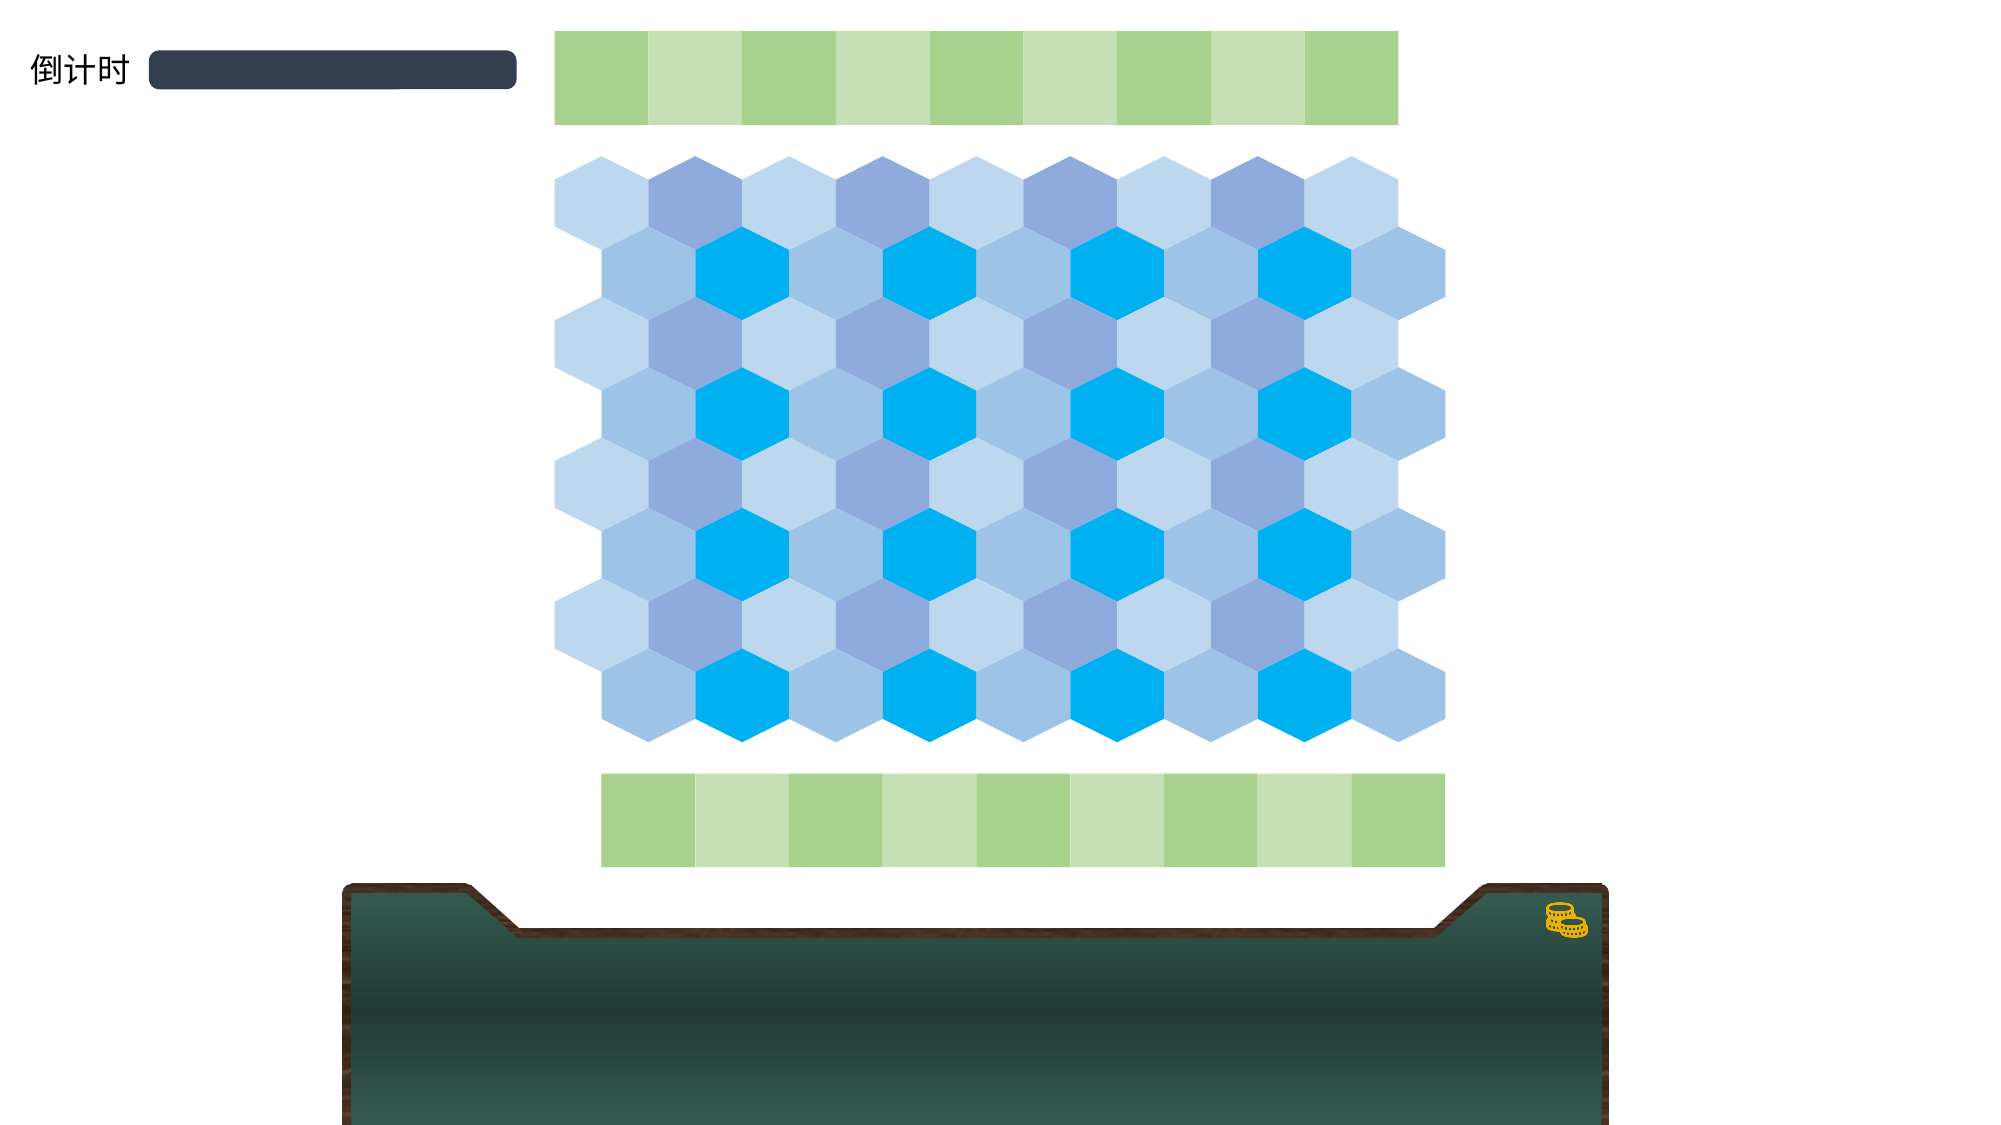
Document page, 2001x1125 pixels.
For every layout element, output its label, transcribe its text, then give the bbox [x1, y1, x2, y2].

text_box [1257, 772, 1350, 868]
text_box [647, 436, 741, 529]
text_box [600, 772, 694, 868]
text_box [1116, 30, 1210, 126]
text_box [1350, 647, 1447, 744]
text_box [1022, 30, 1116, 126]
text_box [647, 155, 742, 248]
text_box [788, 647, 882, 744]
text_box [741, 155, 835, 248]
text_box [1350, 366, 1447, 462]
text_box [1069, 225, 1163, 318]
text_box [788, 366, 882, 459]
text_box [600, 506, 695, 600]
text_box [1163, 506, 1258, 599]
text_box [1116, 576, 1211, 670]
text_box [694, 506, 789, 600]
text_box [1163, 647, 1257, 744]
text_box [975, 366, 1070, 459]
text_box [647, 295, 742, 389]
text_box [600, 225, 694, 318]
text_box [929, 30, 1022, 126]
text_box [1303, 436, 1400, 529]
text_box [741, 576, 836, 670]
text_box [975, 647, 1070, 744]
text_box [1256, 366, 1351, 459]
text_box [1303, 155, 1400, 248]
text_box [788, 772, 882, 868]
text_box [1209, 436, 1304, 529]
text_box [1256, 506, 1351, 600]
text_box [600, 366, 695, 459]
picture [1542, 896, 1590, 944]
text_box [834, 295, 930, 389]
text_box 倒计时 [15, 41, 152, 97]
text_box [694, 647, 789, 744]
text_box [554, 30, 647, 126]
text_box [1256, 225, 1351, 318]
text_box [1069, 772, 1163, 868]
text_box [553, 576, 648, 673]
text_box [975, 506, 1070, 600]
text_box [834, 155, 929, 248]
text_box [694, 366, 789, 459]
text_box [1350, 225, 1447, 321]
text_box [1022, 436, 1116, 529]
text_box [788, 506, 883, 599]
text_box [1350, 506, 1447, 602]
text_box [1210, 30, 1304, 126]
text_box [1022, 295, 1117, 389]
text_box [1209, 295, 1305, 389]
text_box [928, 155, 1023, 248]
text_box [600, 647, 695, 744]
text_box [741, 436, 835, 529]
text_box [1163, 772, 1257, 868]
text_box [553, 155, 648, 251]
text_box [1116, 295, 1211, 389]
text_box [553, 295, 648, 392]
text_box [1163, 366, 1257, 459]
text_box [788, 225, 882, 318]
text_box [741, 30, 835, 126]
text_box [881, 366, 976, 459]
text_box [975, 225, 1069, 318]
text_box [1209, 155, 1304, 248]
text_box [882, 772, 975, 868]
text_box [147, 49, 518, 91]
text_box [834, 576, 929, 670]
text_box [1304, 30, 1399, 126]
text_box [928, 576, 1023, 670]
text_box [1116, 155, 1210, 248]
text_box [1209, 576, 1304, 670]
text_box [1022, 576, 1117, 670]
text_box [647, 576, 742, 670]
text_box [975, 772, 1069, 868]
text_box [881, 647, 976, 744]
text_box [1303, 576, 1400, 670]
text_box [835, 30, 929, 126]
text_box [1069, 506, 1164, 600]
text_box [553, 436, 648, 532]
text_box [741, 295, 836, 389]
text_box [1069, 647, 1164, 744]
text_box [1303, 295, 1400, 389]
text_box [928, 436, 1023, 529]
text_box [342, 883, 1609, 1125]
text_box [881, 225, 976, 318]
text_box [1256, 647, 1351, 744]
text_box [928, 295, 1023, 389]
text_box [834, 436, 929, 529]
text_box [1350, 772, 1446, 868]
text_box [1163, 225, 1257, 318]
text_box [1116, 436, 1210, 529]
text_box [694, 772, 788, 868]
text_box [1022, 155, 1117, 248]
text_box [1069, 366, 1164, 459]
text_box [647, 30, 741, 126]
text_box [694, 225, 788, 318]
text_box [881, 506, 976, 600]
